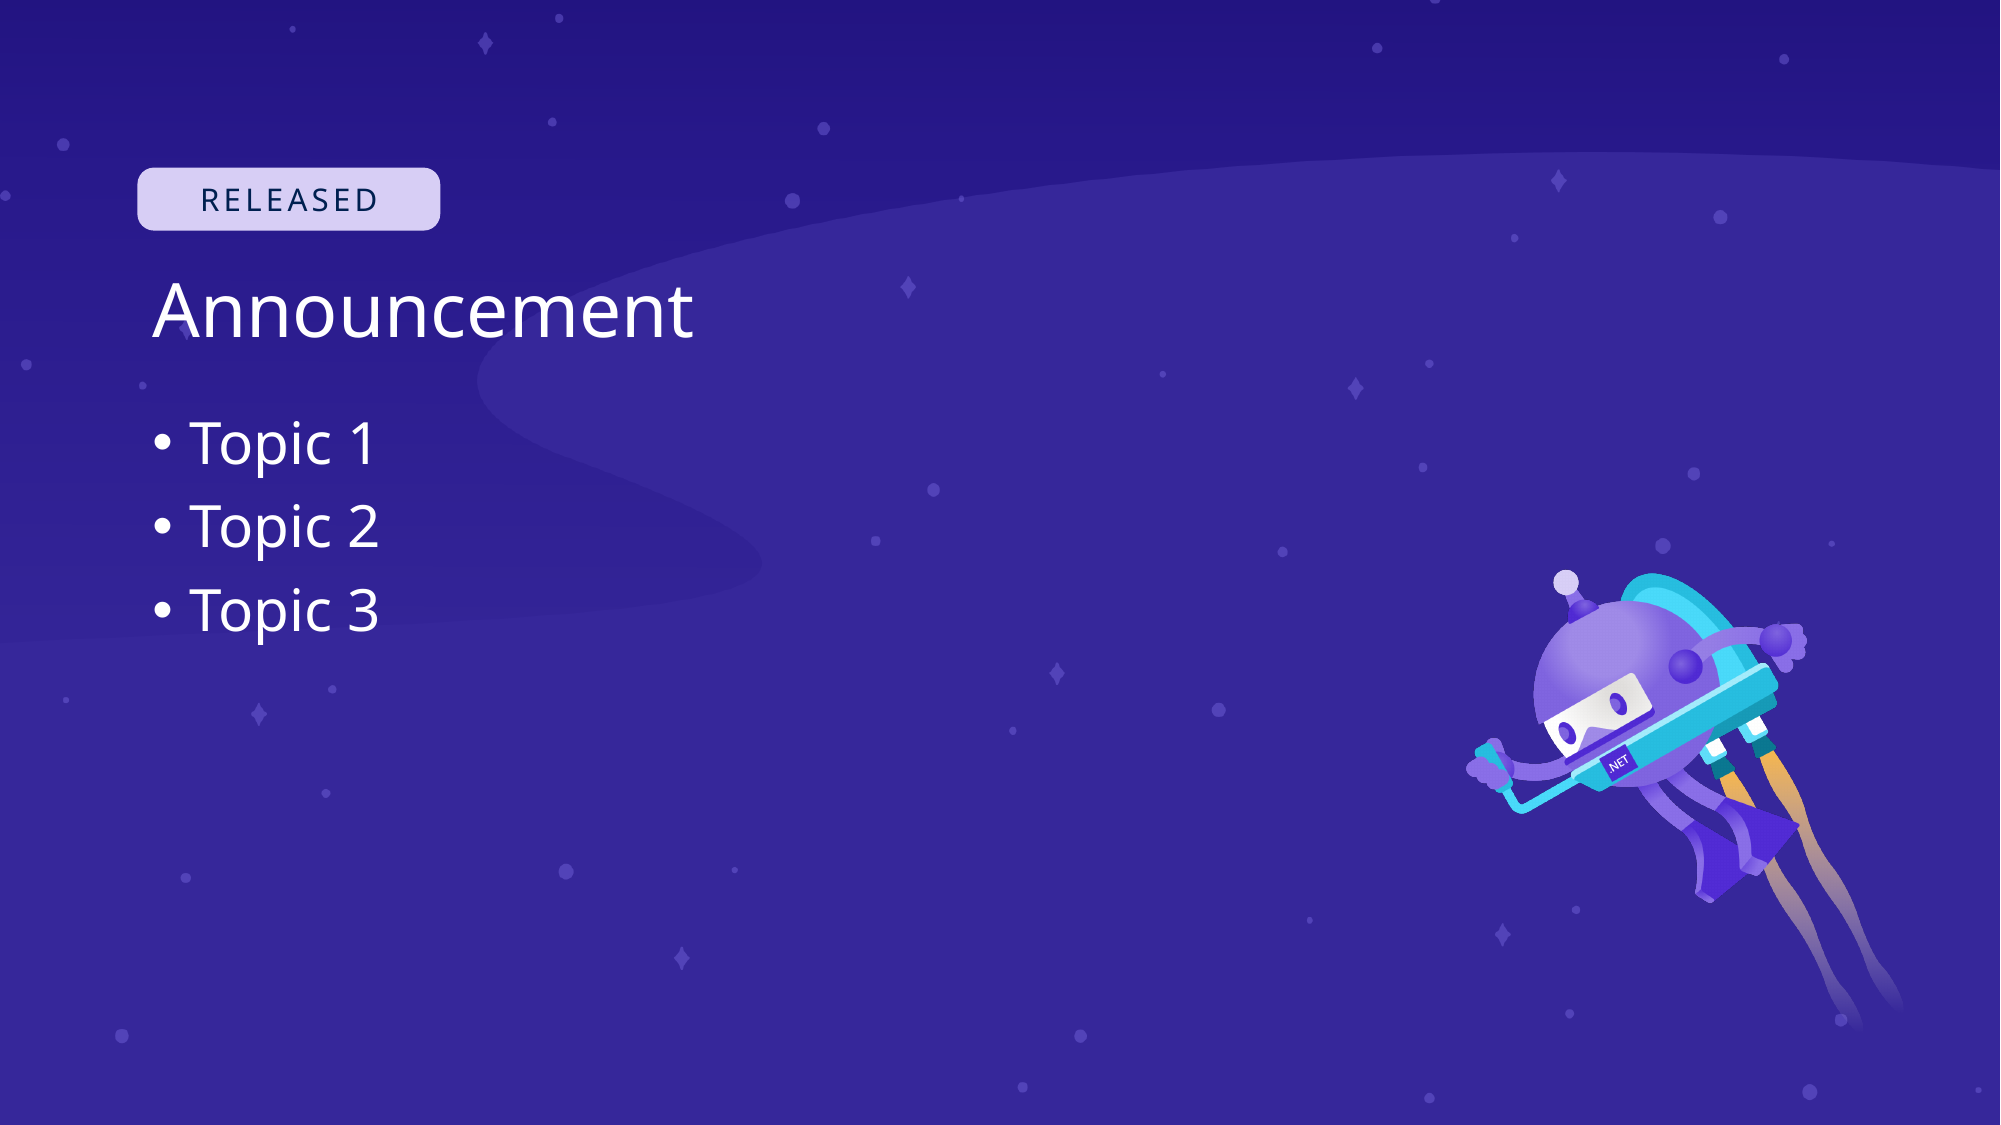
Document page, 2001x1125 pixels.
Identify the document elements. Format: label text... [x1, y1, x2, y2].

title Announcement [137, 258, 1863, 369]
list Topic 1 Topic 2 Topic 3 [137, 406, 1863, 839]
picture [0, 0, 2000, 1125]
